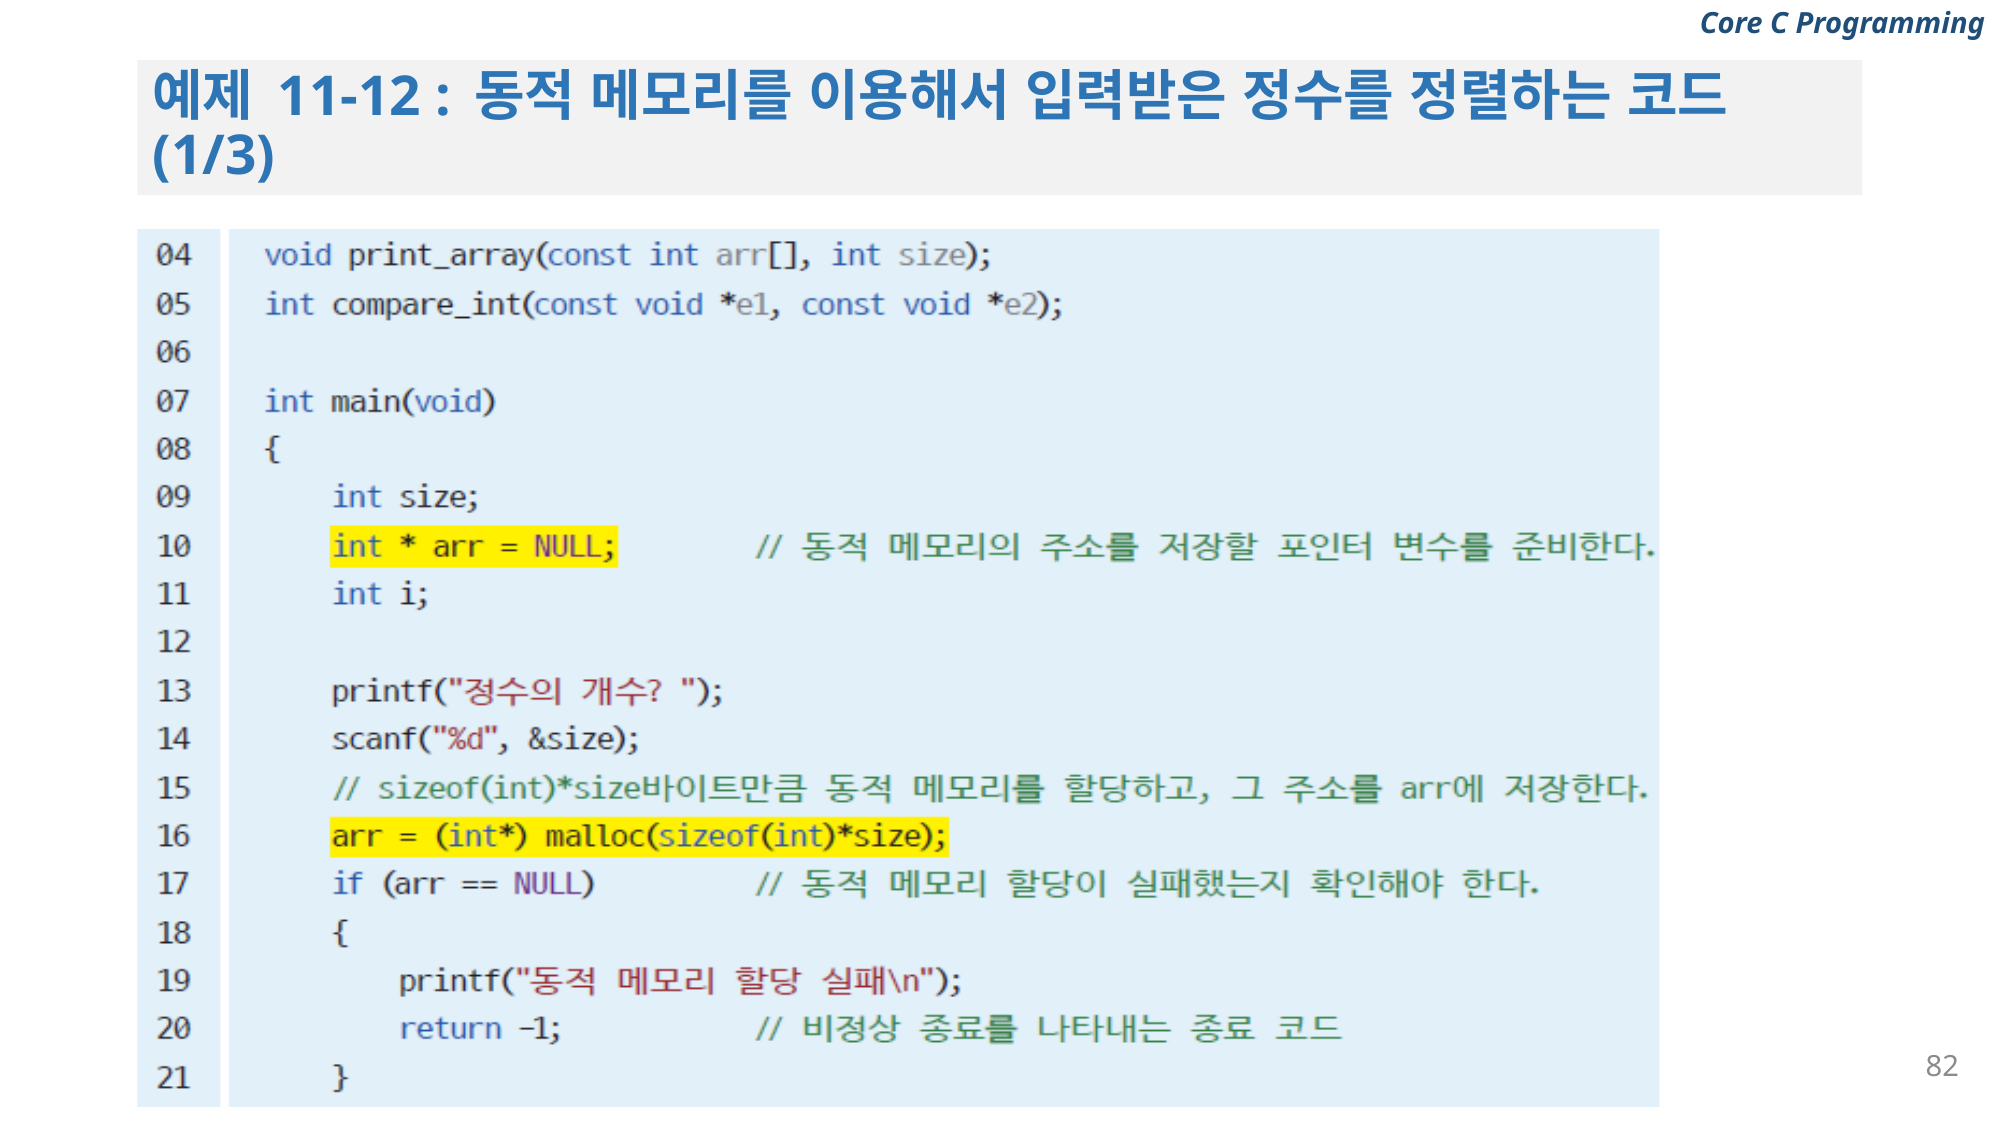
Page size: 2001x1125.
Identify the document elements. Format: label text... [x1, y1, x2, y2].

title 예제 11-12 : 동적 메모리를 이용해서 입력받은 정수를 정렬하는 코드 (1/3) [137, 59, 1863, 195]
picture [137, 229, 1660, 1107]
slide_number 82 [1850, 1028, 1975, 1107]
